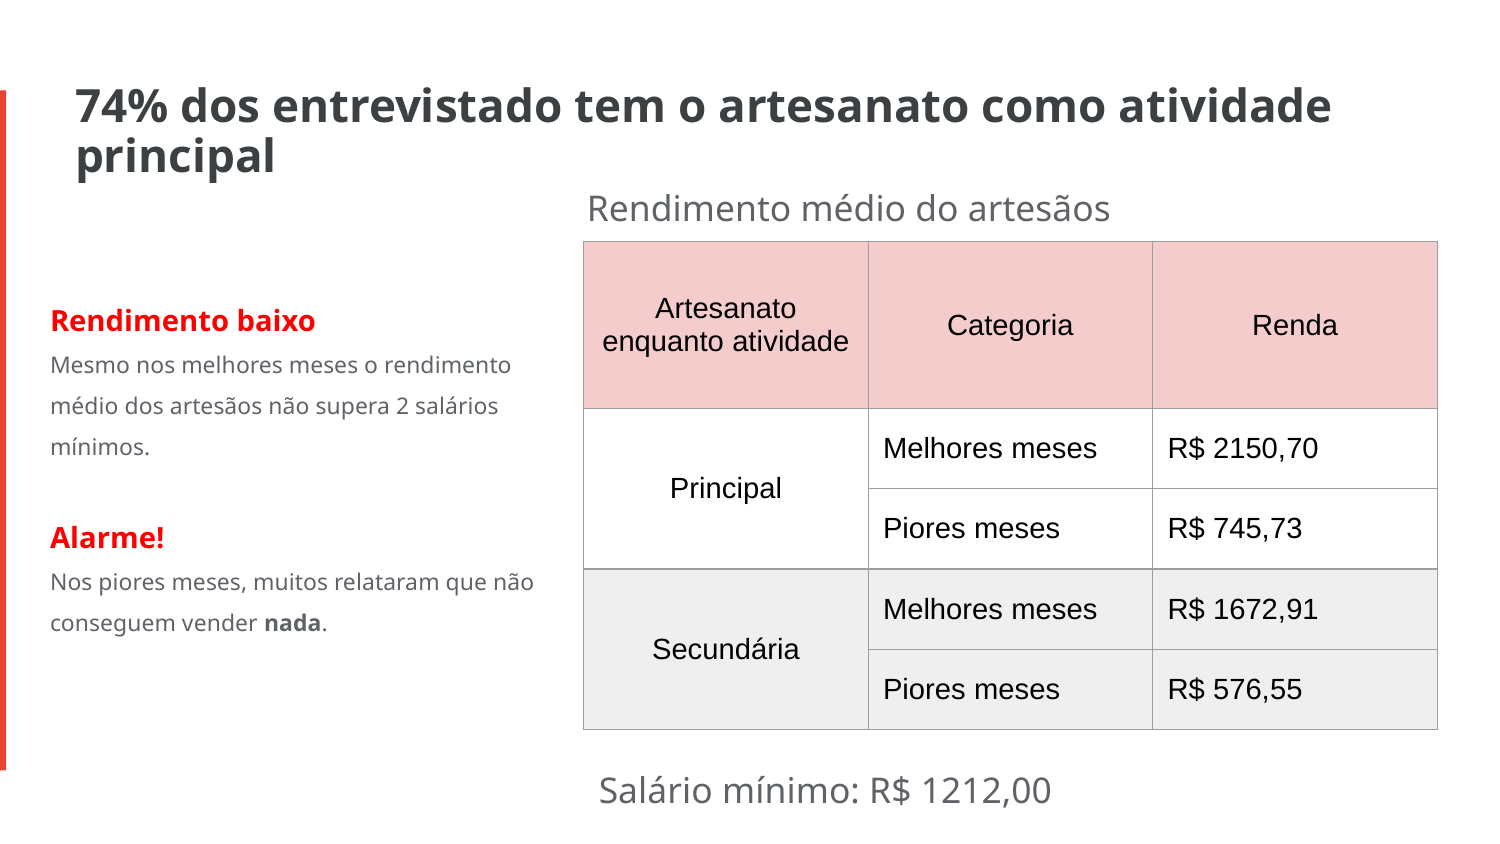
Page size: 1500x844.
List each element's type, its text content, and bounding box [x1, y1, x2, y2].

text_box Rendimento baixo Mesmo nos melhores meses o rendimento médio dos artesãos não supera 2 salários mínimos. Alarme! Nos piores meses, muitos relataram que não conseguem vender nada. [35, 269, 555, 687]
text_box [0, 90, 7, 771]
table_cell R$ 2150,70 [1153, 409, 1437, 488]
table_cell Principal [584, 409, 868, 568]
table_cell R$ 576,55 [1153, 650, 1437, 729]
text_box Salário mínimo: R$ 1212,00 [583, 739, 1141, 826]
table_header Renda [1153, 242, 1437, 408]
table_cell Piores meses [869, 650, 1152, 729]
table_header Artesanato enquanto atividade [584, 244, 868, 408]
text_box Rendimento médio do artesãos [571, 157, 1129, 244]
table_cell Piores meses [869, 489, 1152, 568]
table_header Categoria [869, 242, 1152, 408]
table_cell Melhores meses [869, 570, 1152, 649]
table_cell R$ 745,73 [1153, 489, 1437, 568]
table_cell R$ 1672,91 [1153, 570, 1437, 649]
text_box 74% dos entrevistado tem o artesanato como atividade principal [71, 79, 1432, 148]
table_cell Secundária [584, 570, 868, 729]
table_cell Melhores meses [869, 409, 1152, 488]
